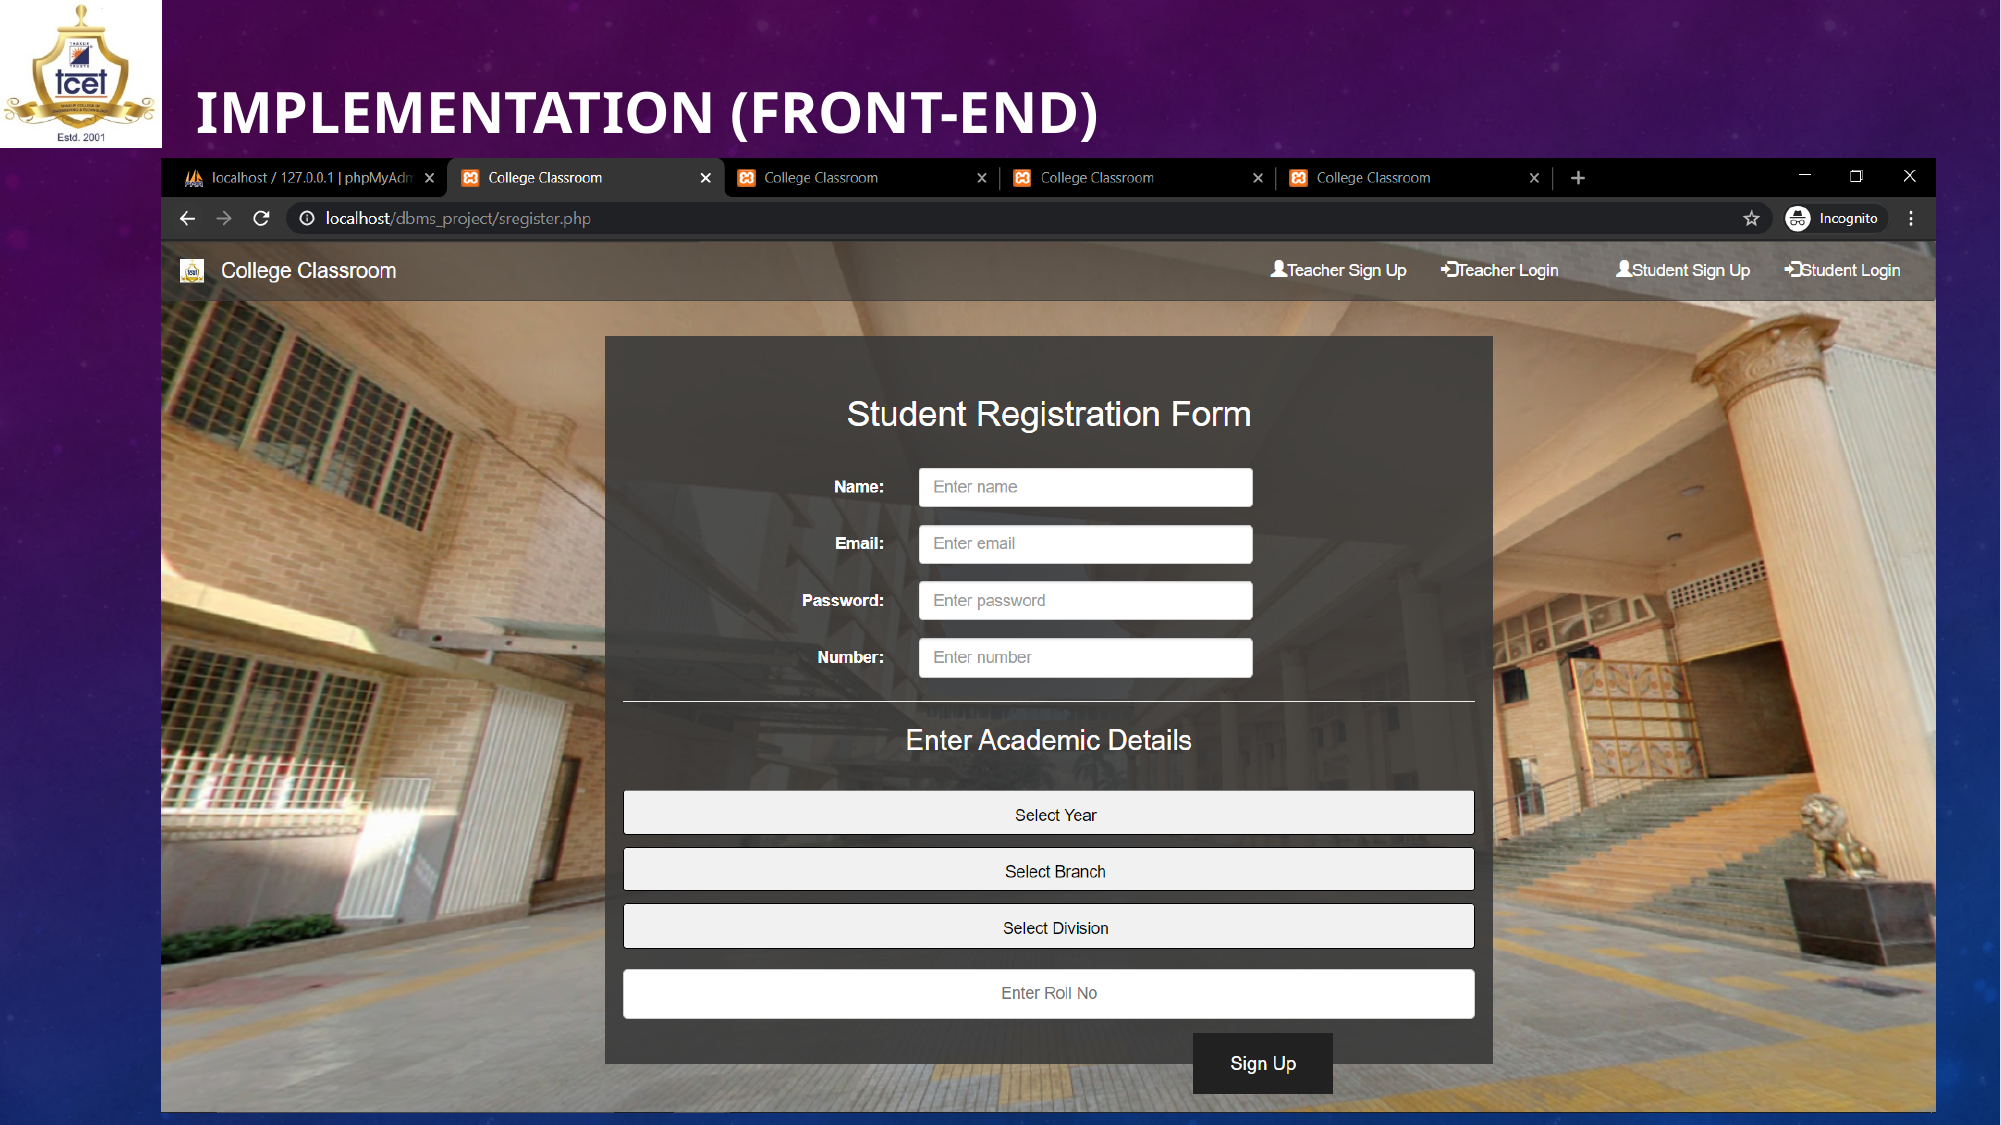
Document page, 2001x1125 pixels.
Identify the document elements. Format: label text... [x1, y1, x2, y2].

picture [0, 0, 2001, 1125]
text_box IMPLEMENTATIOn (front-end) [181, 0, 1782, 158]
